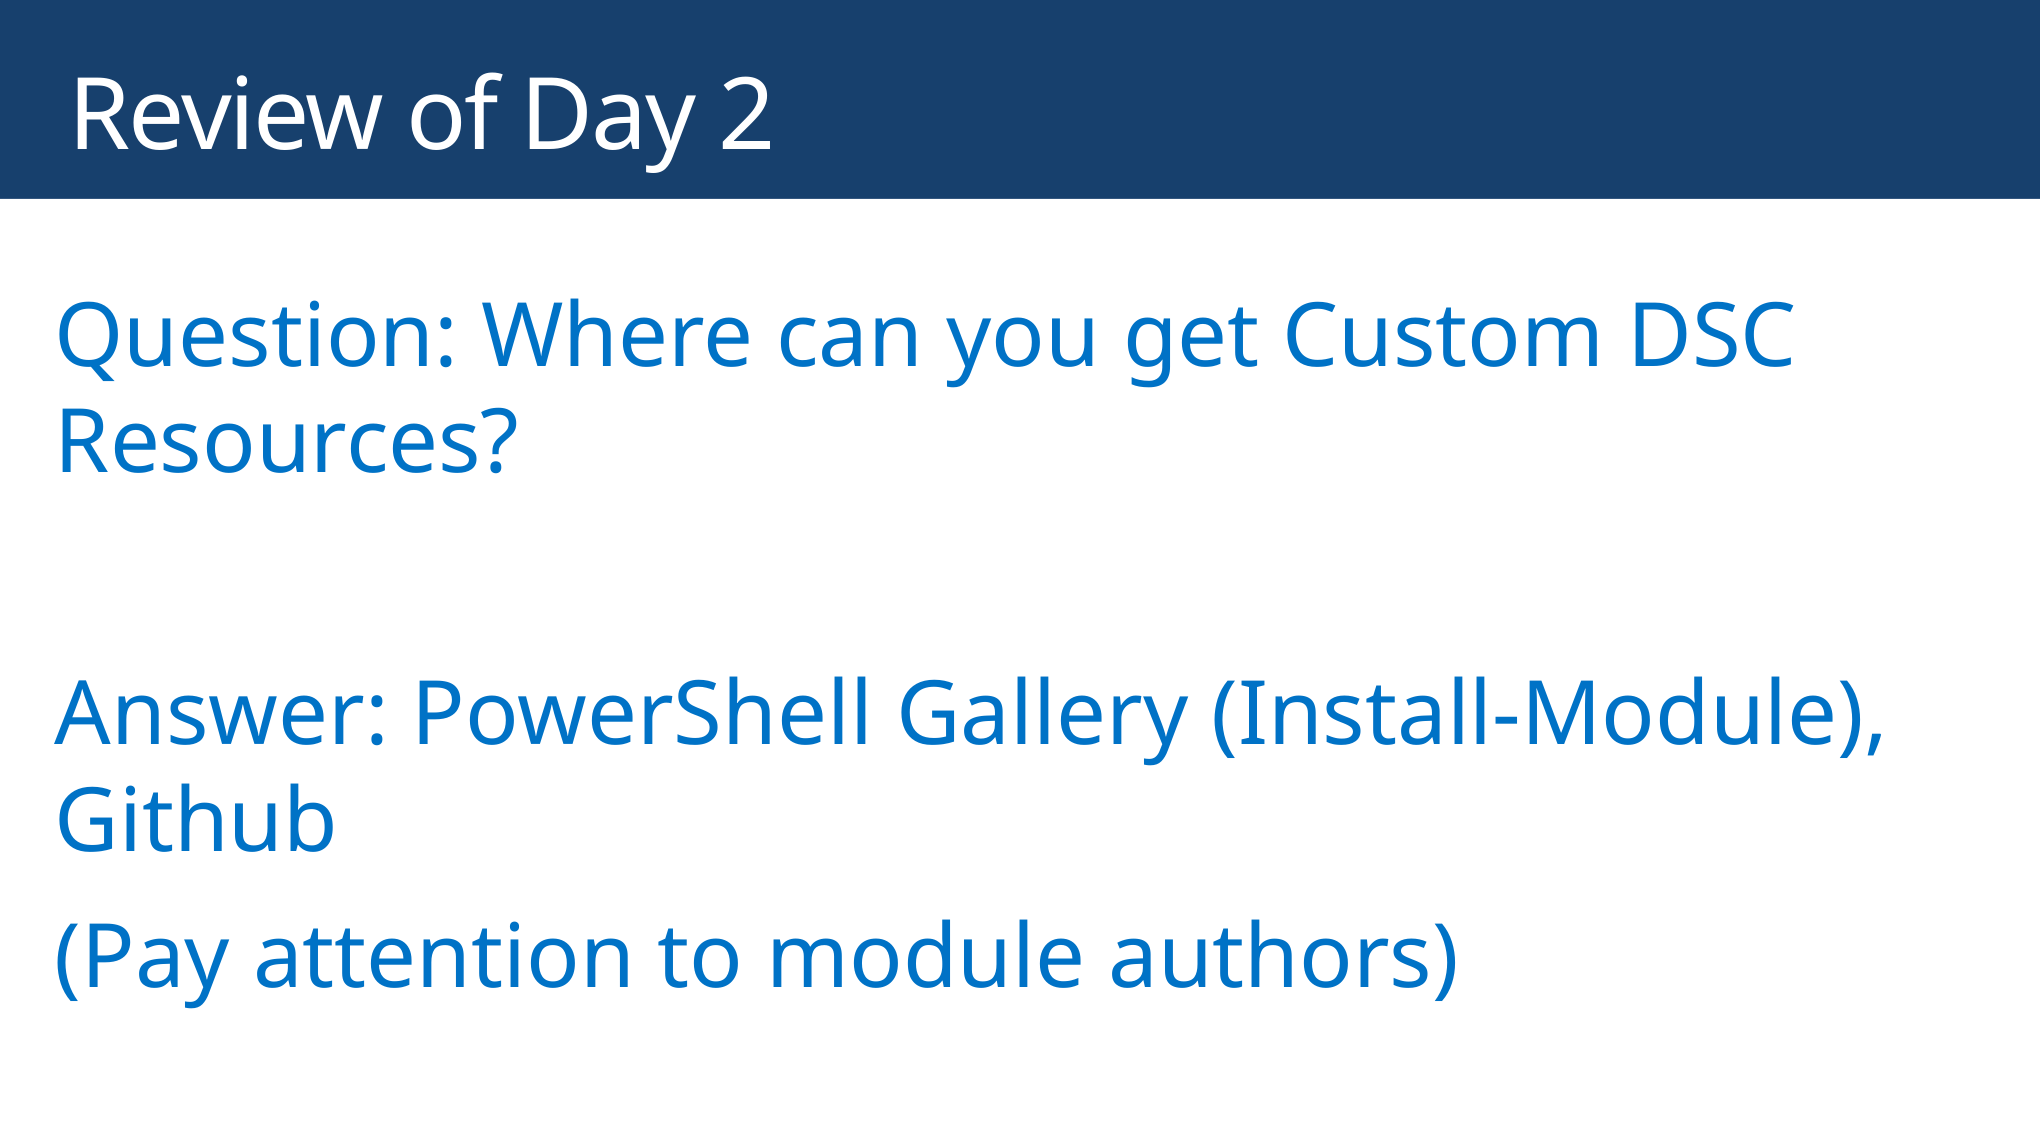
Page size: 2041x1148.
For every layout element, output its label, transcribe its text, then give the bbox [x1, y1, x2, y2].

text_box Question: Where can you get Custom DSC Resources? Answer: PowerShell Gallery (Install-Module), Github (Pay attention to module authors) [24, 262, 1976, 1014]
title Review of Day 2 [45, 48, 1996, 199]
